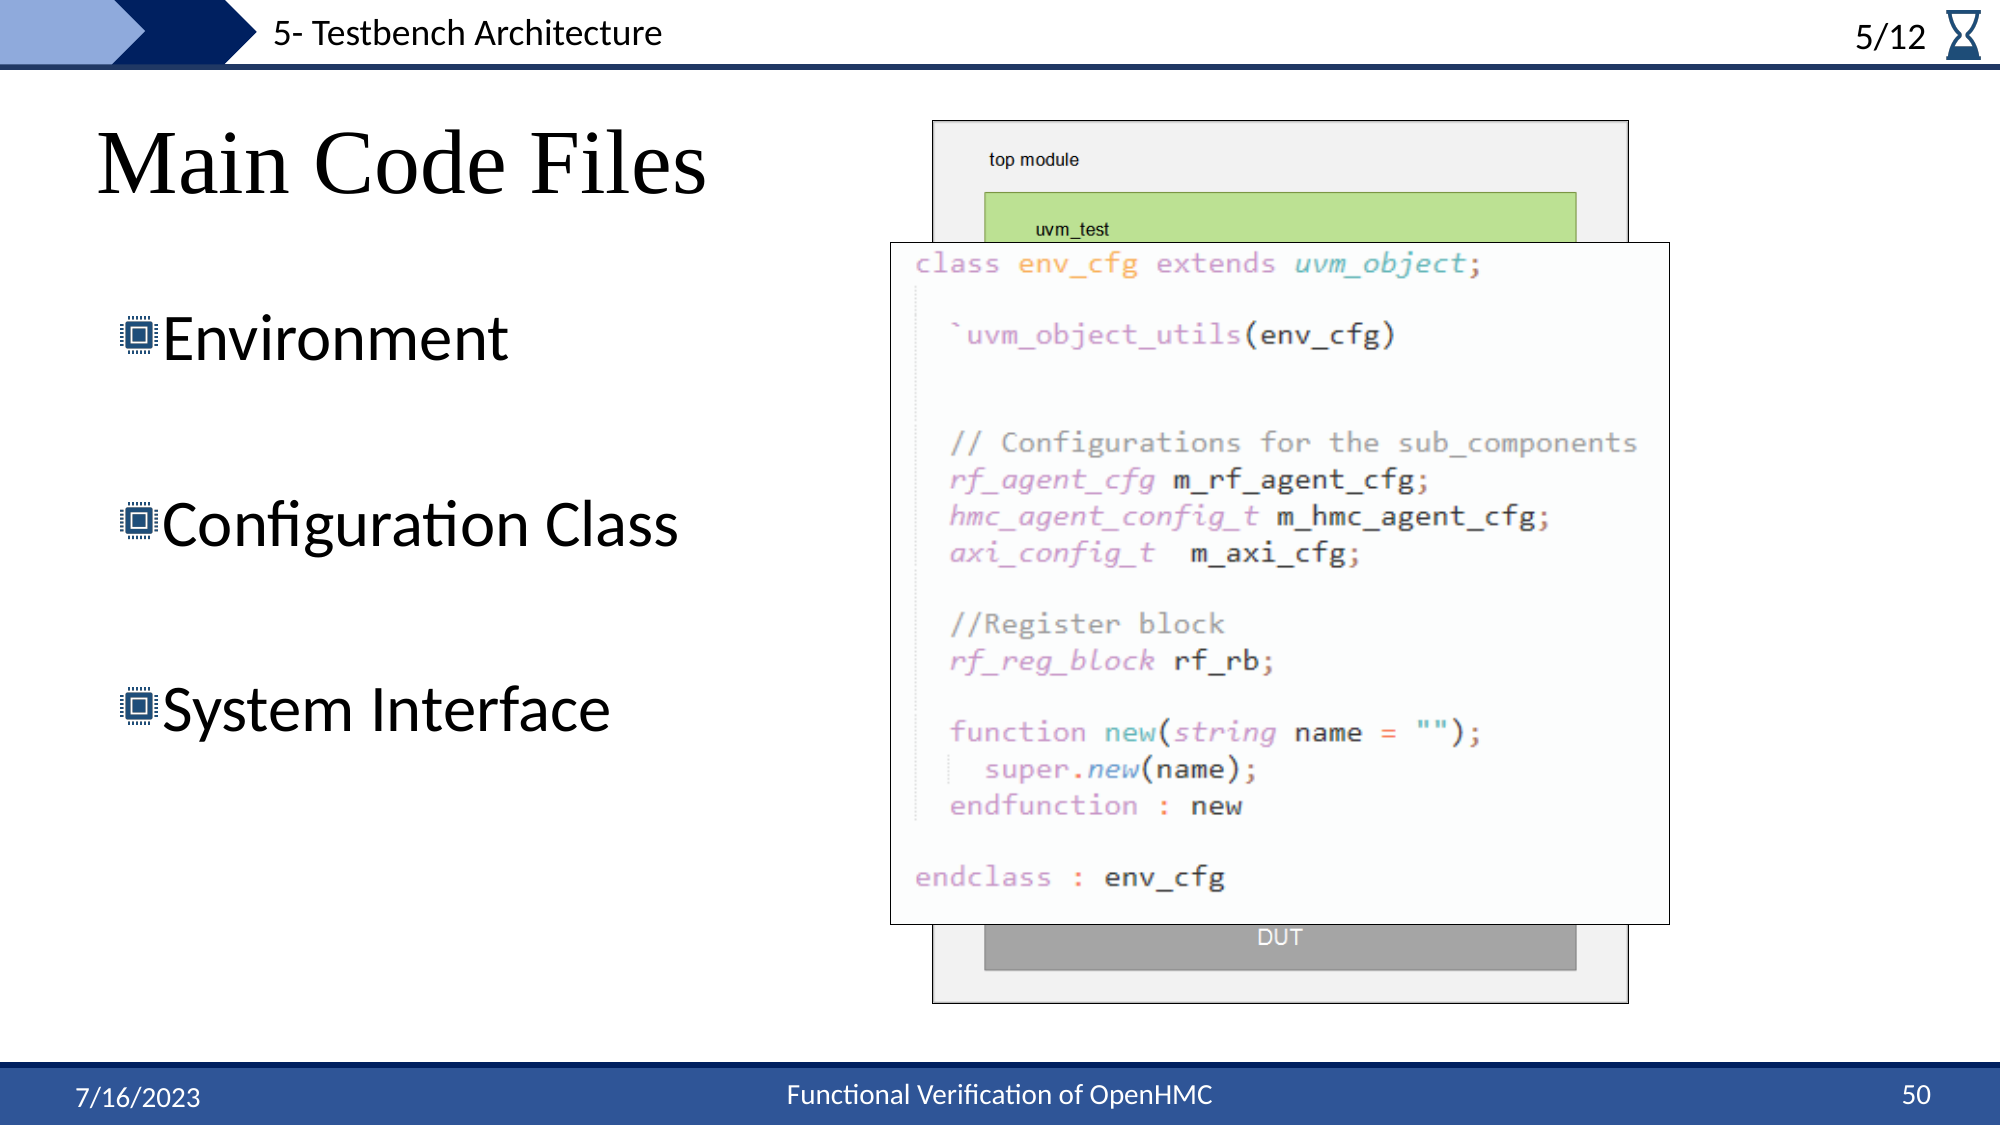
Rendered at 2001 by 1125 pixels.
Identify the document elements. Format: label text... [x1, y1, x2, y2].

list 5/12 [1791, 9, 1942, 61]
slide_number 50 [1496, 1063, 1947, 1124]
picture [115, 682, 163, 730]
footer Functional Verification of OpenHMC [662, 1063, 1338, 1124]
list 5- Testbench Architecture [258, 5, 734, 61]
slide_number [60, 1065, 510, 1125]
picture [115, 497, 163, 544]
picture [115, 311, 163, 359]
title Main Code Files [81, 85, 1807, 243]
picture [1934, 5, 1993, 65]
picture [890, 120, 1670, 1004]
list Environment Configuration Class System Interface [100, 295, 1764, 1029]
